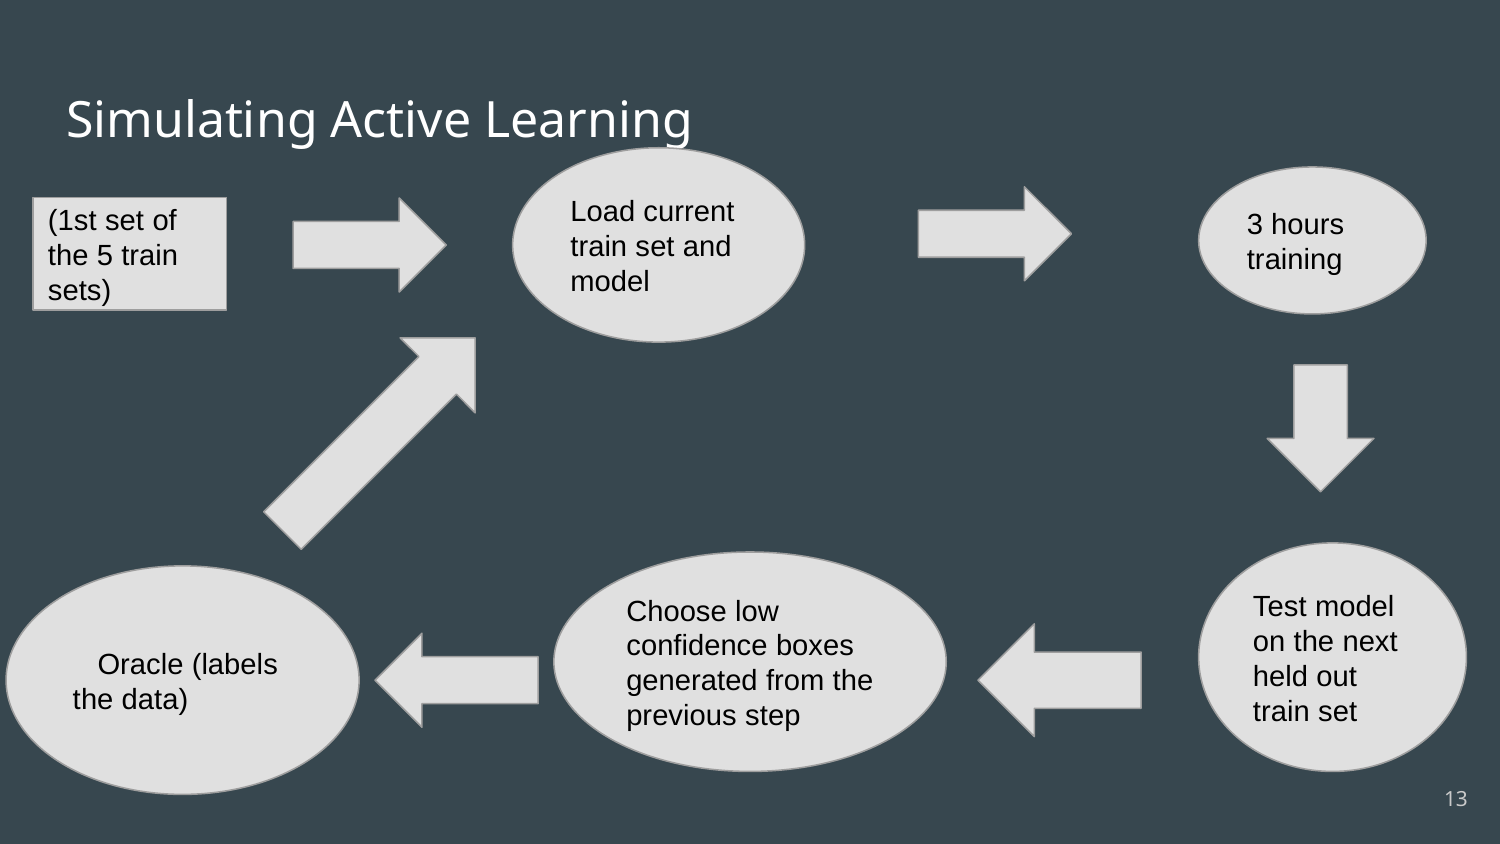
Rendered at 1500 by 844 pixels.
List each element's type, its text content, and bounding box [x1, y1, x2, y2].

text_box [977, 623, 1142, 737]
text_box [1267, 364, 1374, 492]
text_box Load current train set and model [512, 147, 805, 343]
text_box [293, 198, 447, 292]
slide_number ‹#› [1392, 767, 1483, 833]
text_box Test model on the next held out train set [1198, 542, 1467, 772]
text_box 3 hours training [1198, 166, 1427, 314]
text_box [375, 633, 539, 728]
title Simulating Active Learning [51, 72, 1449, 167]
text_box Choose low confidence boxes generated from the previous step [553, 551, 947, 772]
text_box (1st set of the 5 train sets) [32, 197, 227, 311]
text_box [918, 186, 1072, 281]
text_box Oracle (labels the data) [6, 565, 360, 795]
text_box [263, 337, 476, 550]
